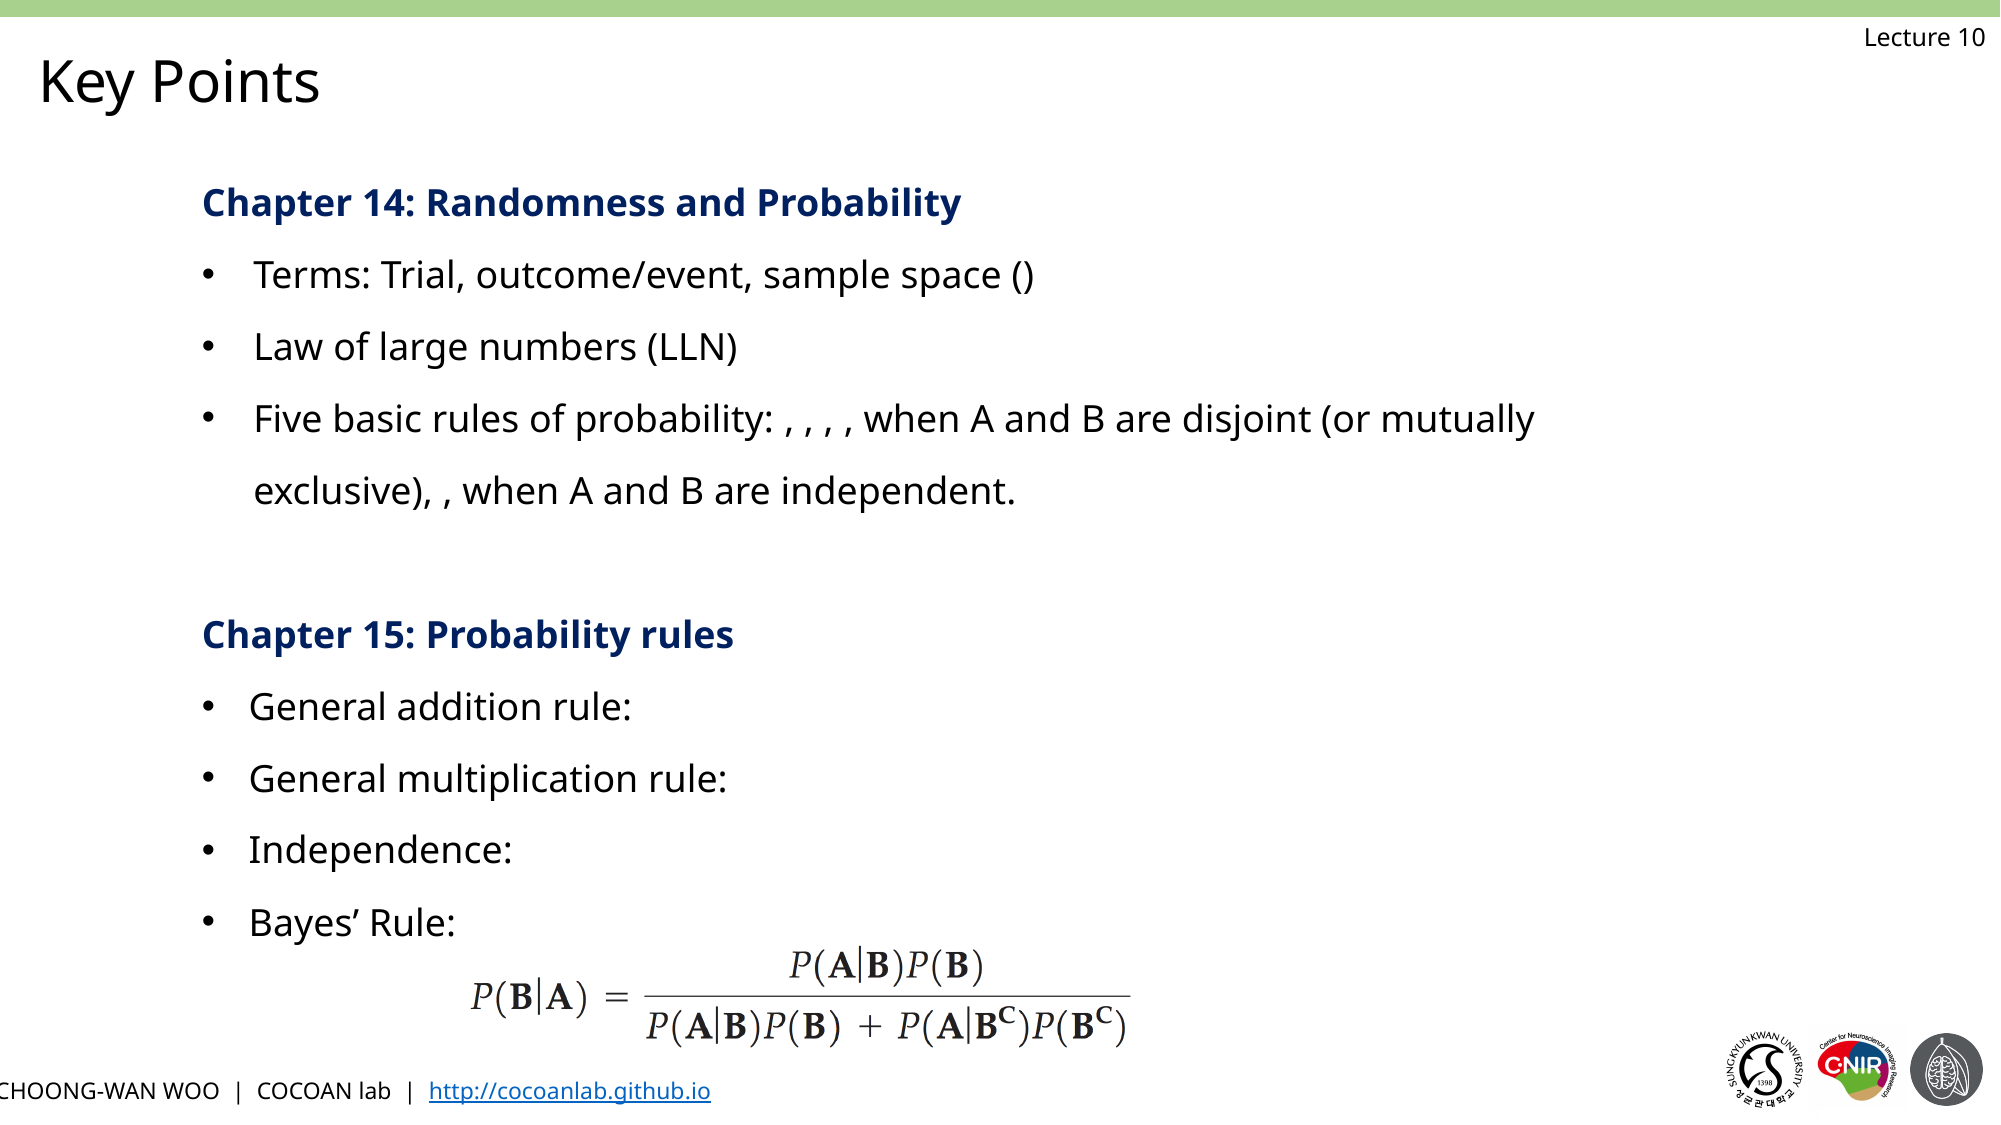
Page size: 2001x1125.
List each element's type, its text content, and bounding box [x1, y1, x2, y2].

text_box CHOONG-WAN WOO | COCOAN lab | http://cocoanlab.github.io [0, 1069, 727, 1116]
text_box Lecture 10 [1623, 13, 2000, 59]
text_box Key Points [23, 36, 336, 122]
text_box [1709, 1014, 1983, 1125]
text_box [0, 0, 2000, 18]
picture [466, 945, 1132, 1051]
